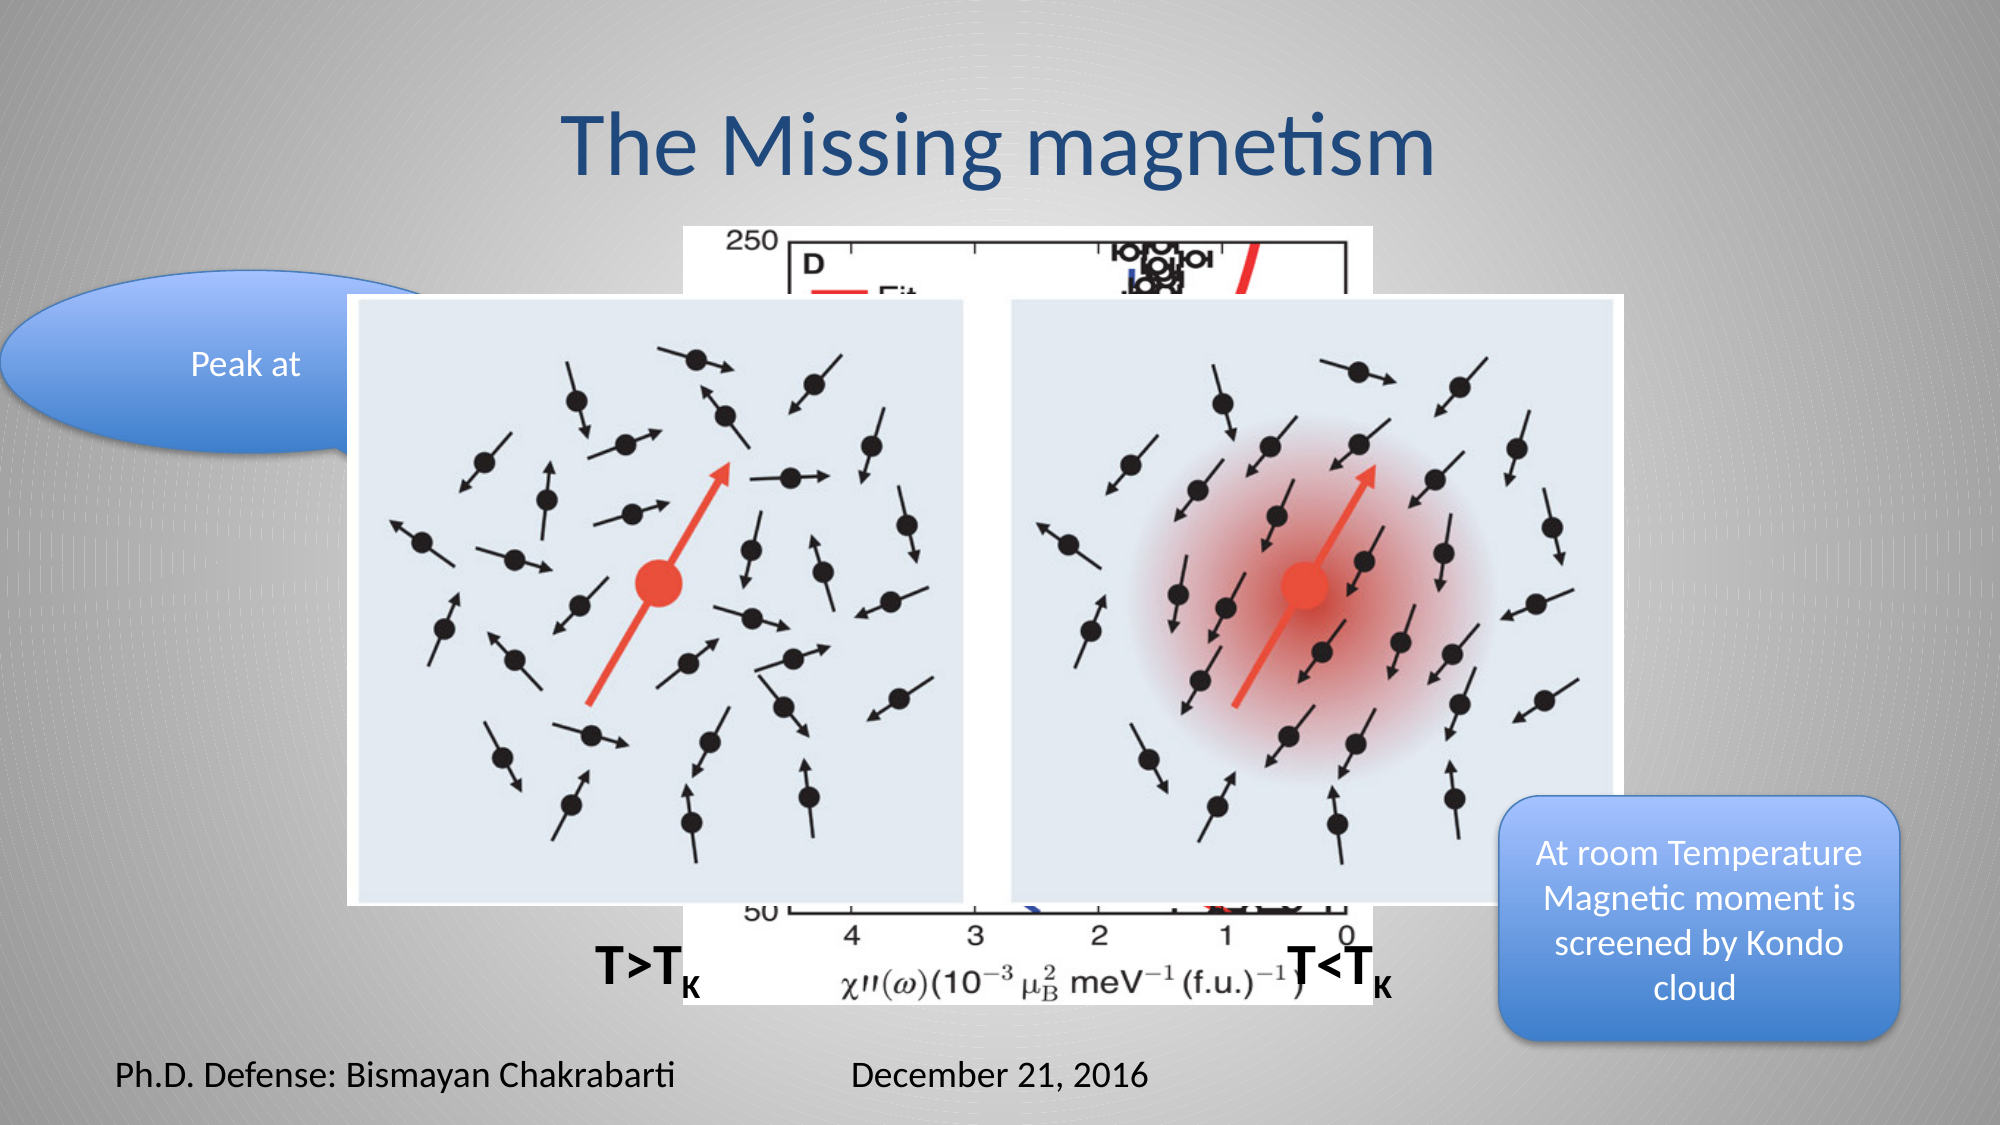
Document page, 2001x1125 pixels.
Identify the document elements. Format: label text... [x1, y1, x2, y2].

picture [347, 294, 1624, 907]
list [683, 915, 1373, 1006]
slide_number Ph.D. Defense: Bismayan Chakrabarti [99, 1042, 683, 1103]
text_box T>TK [580, 918, 681, 1013]
footer December 21, 2016 [683, 1042, 1317, 1103]
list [683, 226, 1373, 292]
title The Missing magnetism [99, 45, 1900, 233]
text_box At room Temperature Magnetic moment is screened by Kondo cloud [1498, 795, 1901, 1042]
text_box T<TK [1373, 918, 1494, 1013]
